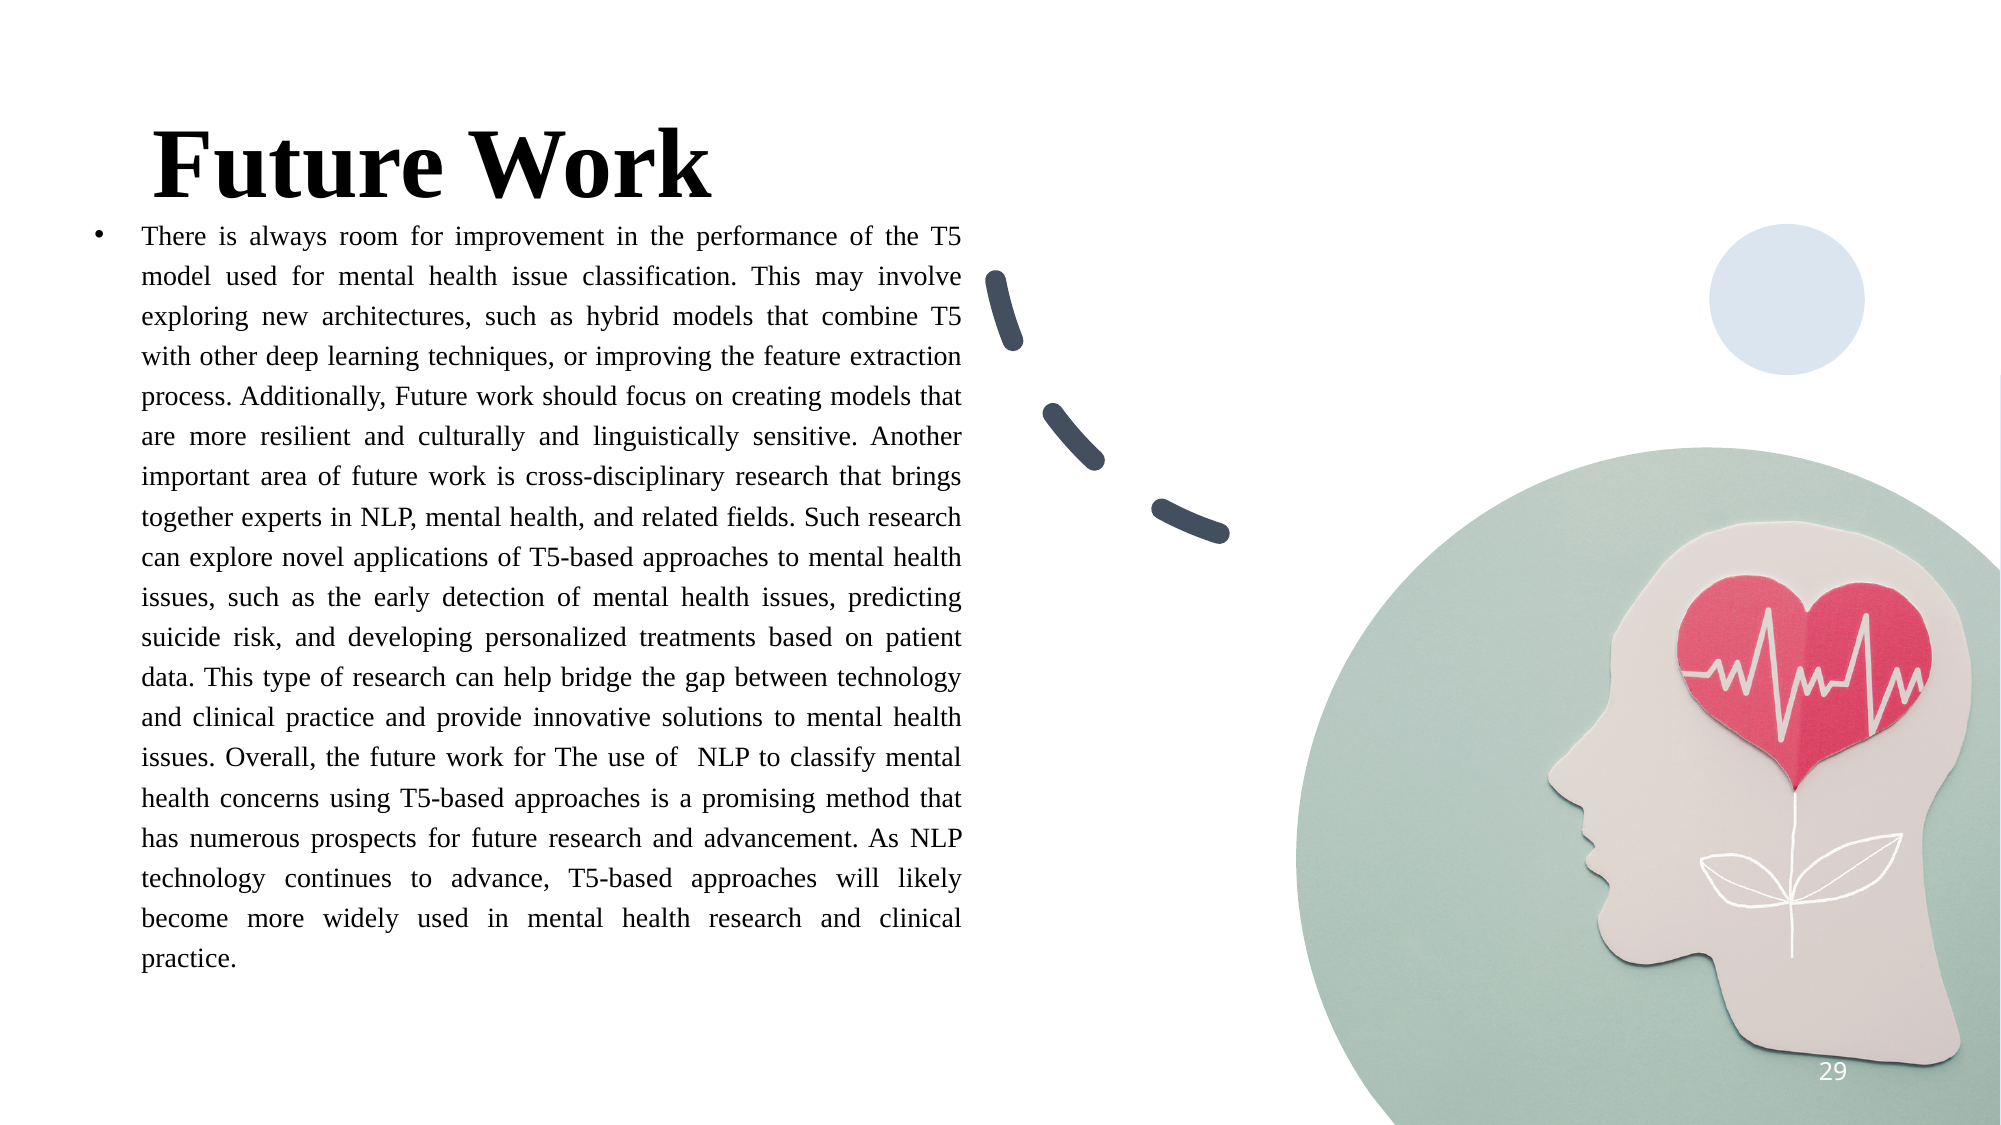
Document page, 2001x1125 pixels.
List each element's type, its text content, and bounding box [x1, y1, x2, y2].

text_box [995, 219, 1320, 540]
list There is always room for improvement in the performance of the T5 model used for mental health issue classification. This may involve exploring new architectures, such as hybrid models that combine T5 with other deep learning techniques, or improving the feature extraction process. Additionally, Future work should focus on creating models that are more resilient and culturally and linguistically sensitive. Another important area of future work is cross-disciplinary research that brings together experts in NLP, mental health, and related fields. Such research can explore novel applications of T5-based approaches to mental health issues, such as the early detection of mental health issues, predicting suicide risk, and developing personalized treatments based on patient data. This type of research can help bridge the gap between technology and clinical practice and provide innovative solutions to mental health issues. Overall, the future work for The use of NLP to classify mental health concerns using T5-based approaches is a promising method that has numerous prospects for future research and advancement. As NLP technology continues to advance, T5-based approaches will likely become more widely used in mental health research and clinical practice. [79, 189, 978, 1021]
text_box [0, 0, 2000, 1125]
title Future Work [137, 56, 978, 189]
picture [1296, 447, 2000, 1125]
text_box [1708, 222, 1866, 377]
